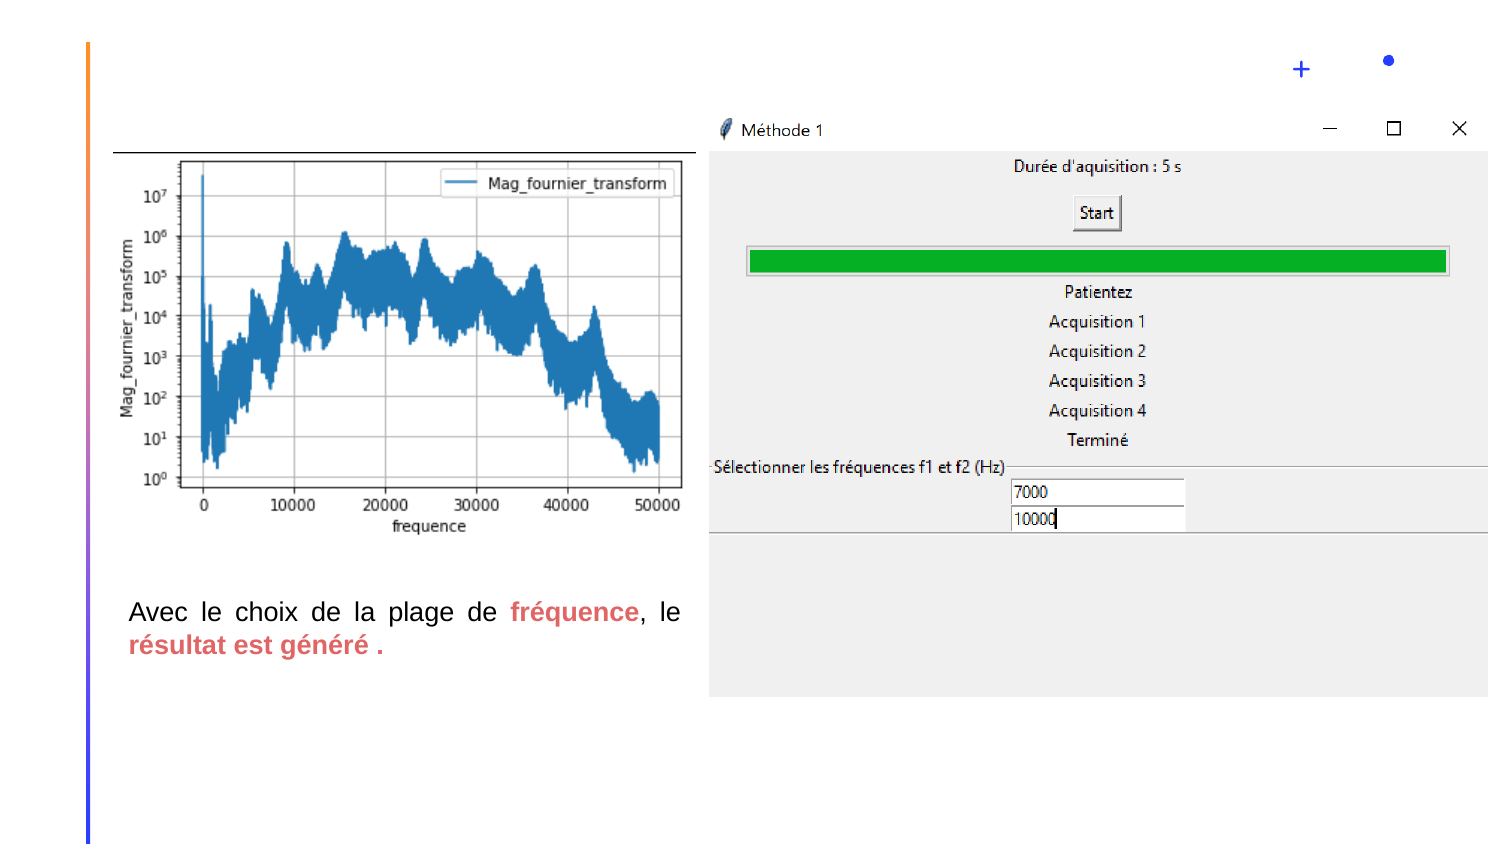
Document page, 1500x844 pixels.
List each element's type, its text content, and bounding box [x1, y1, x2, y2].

picture [709, 109, 1489, 697]
picture [85, 41, 91, 844]
text_box Avec le choix de la plage de fréquence, le résultat est généré . [113, 579, 696, 675]
picture [113, 152, 696, 544]
